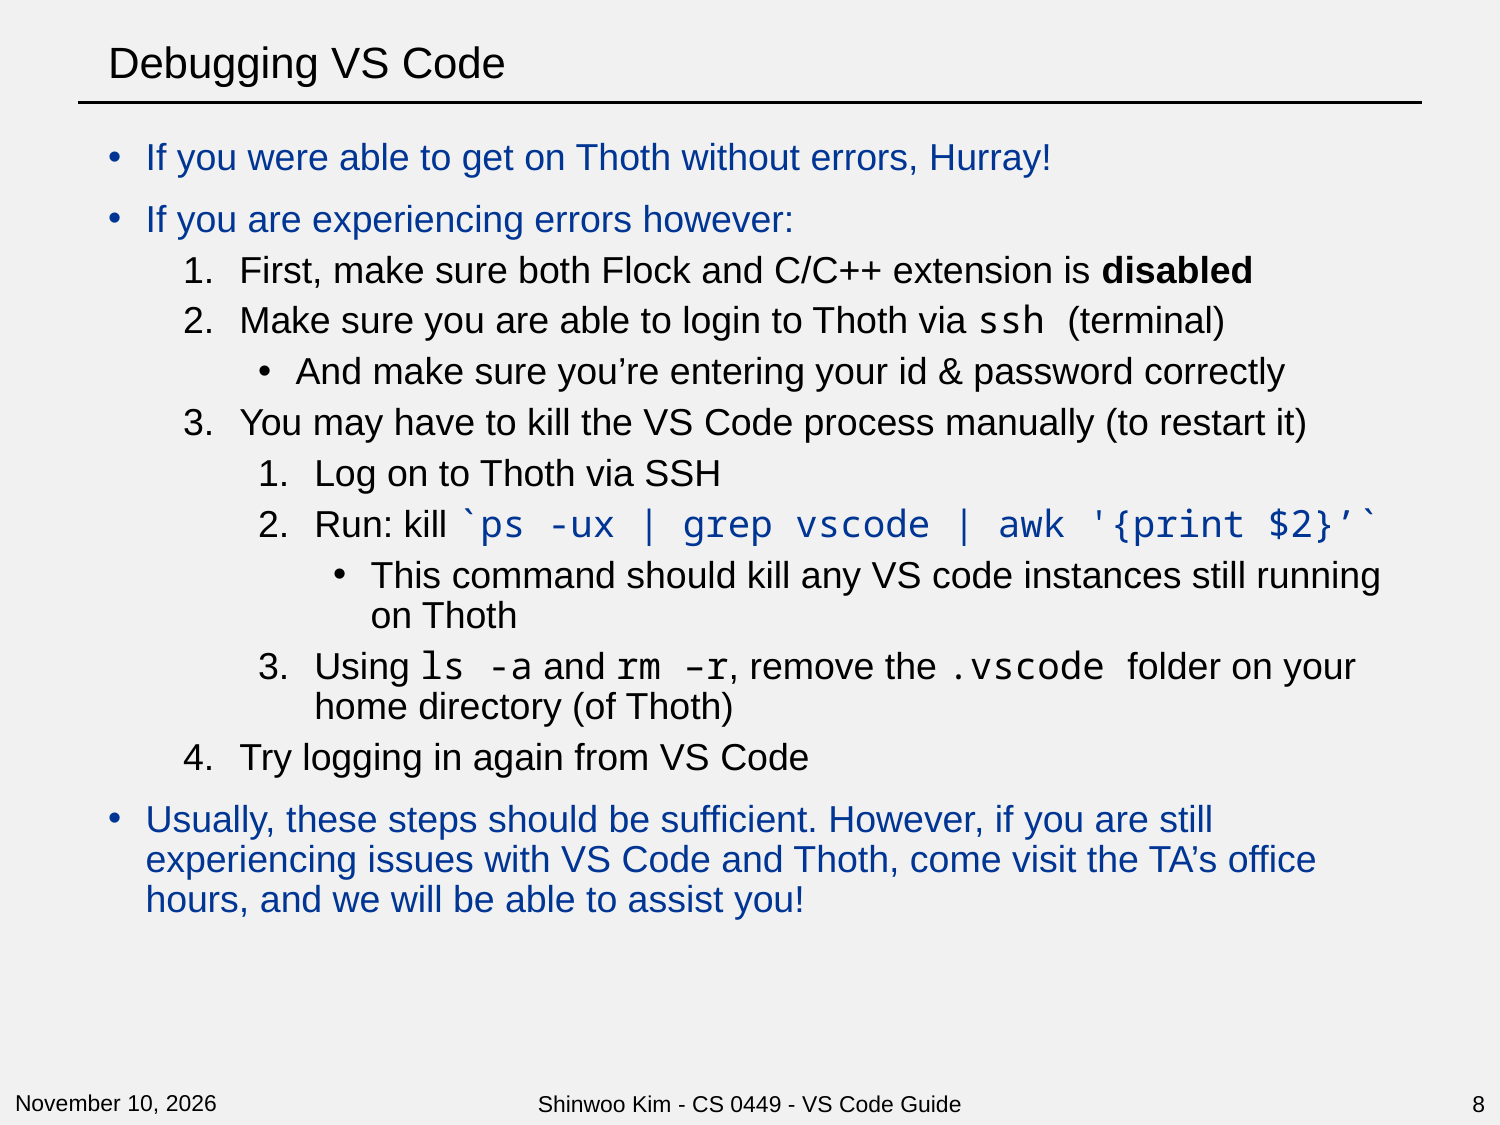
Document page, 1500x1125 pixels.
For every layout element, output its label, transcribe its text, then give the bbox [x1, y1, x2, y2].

footer Shinwoo Kim - CS 0449 - VS Code Guide [496, 1065, 1004, 1125]
slide_number 8 [1162, 1065, 1500, 1125]
title Debugging VS Code [93, 10, 1407, 96]
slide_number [0, 1063, 338, 1124]
list If you were able to get on Thoth without errors, Hurray! If you are experiencing errors however: First, make sure both Flock and C/C++ extension is disabled Make sure you are able to login to Thoth via ssh (terminal) And make sure you’re entering your id & password correctly You may have to kill the VS Code process manually (to restart it) Log on to Thoth via SSH Run: kill `ps -ux | grep vscode | awk '{print $2}’` This command should kill any VS code instances still running on Thoth Using ls -a and rm –r, remove the .vscode folder on your home directory (of Thoth) Try logging in again from VS Code Usually, these steps should be sufficient. However, if you are still experiencing issues with VS Code and Thoth, come visit the TA’s office hours, and we will be able to assist you! [93, 131, 1408, 1009]
